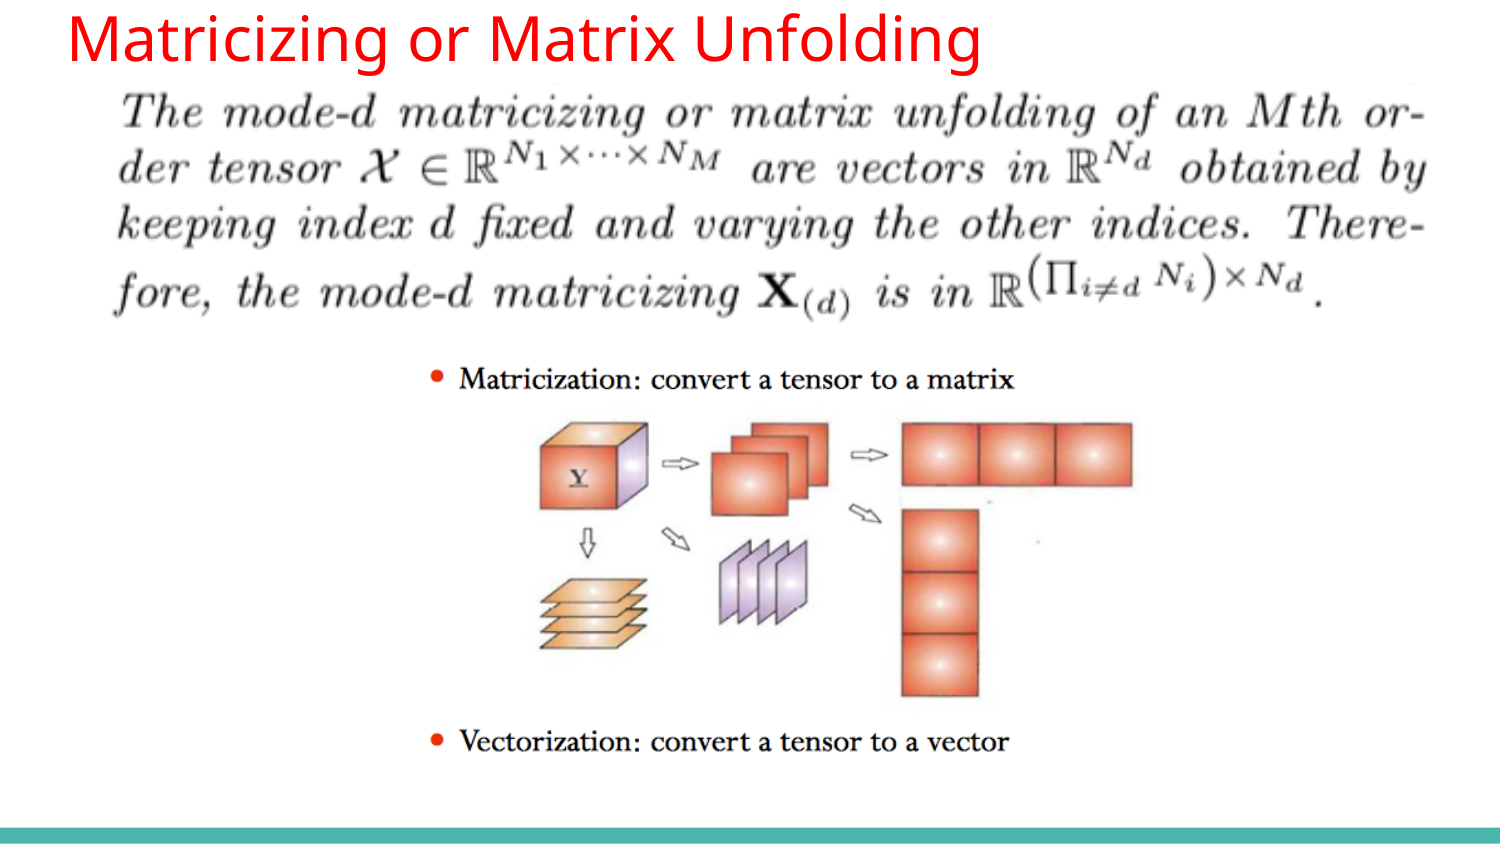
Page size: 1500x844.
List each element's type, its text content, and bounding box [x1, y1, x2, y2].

picture [58, 83, 1450, 340]
title Matricizing or Matrix Unfolding [51, 0, 1449, 89]
picture [407, 345, 1197, 788]
